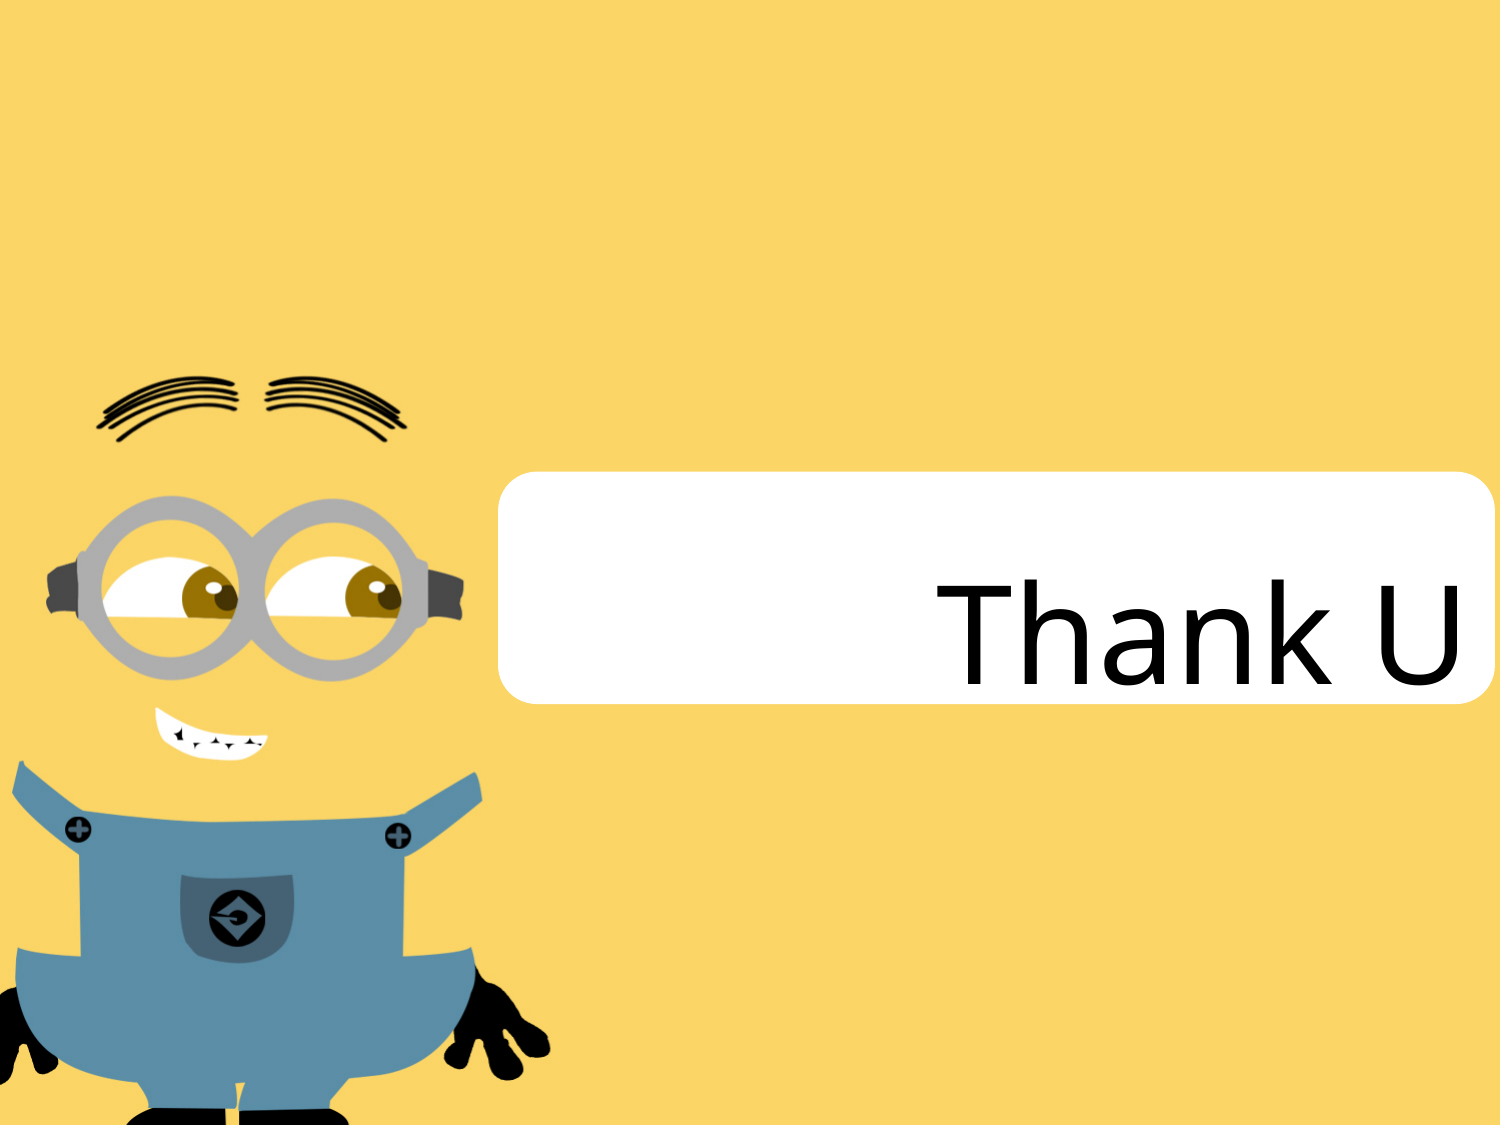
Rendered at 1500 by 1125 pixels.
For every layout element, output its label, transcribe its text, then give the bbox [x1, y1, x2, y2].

picture [0, 0, 1500, 1125]
text_box [496, 470, 1496, 706]
text_box Thank U [922, 539, 1486, 719]
